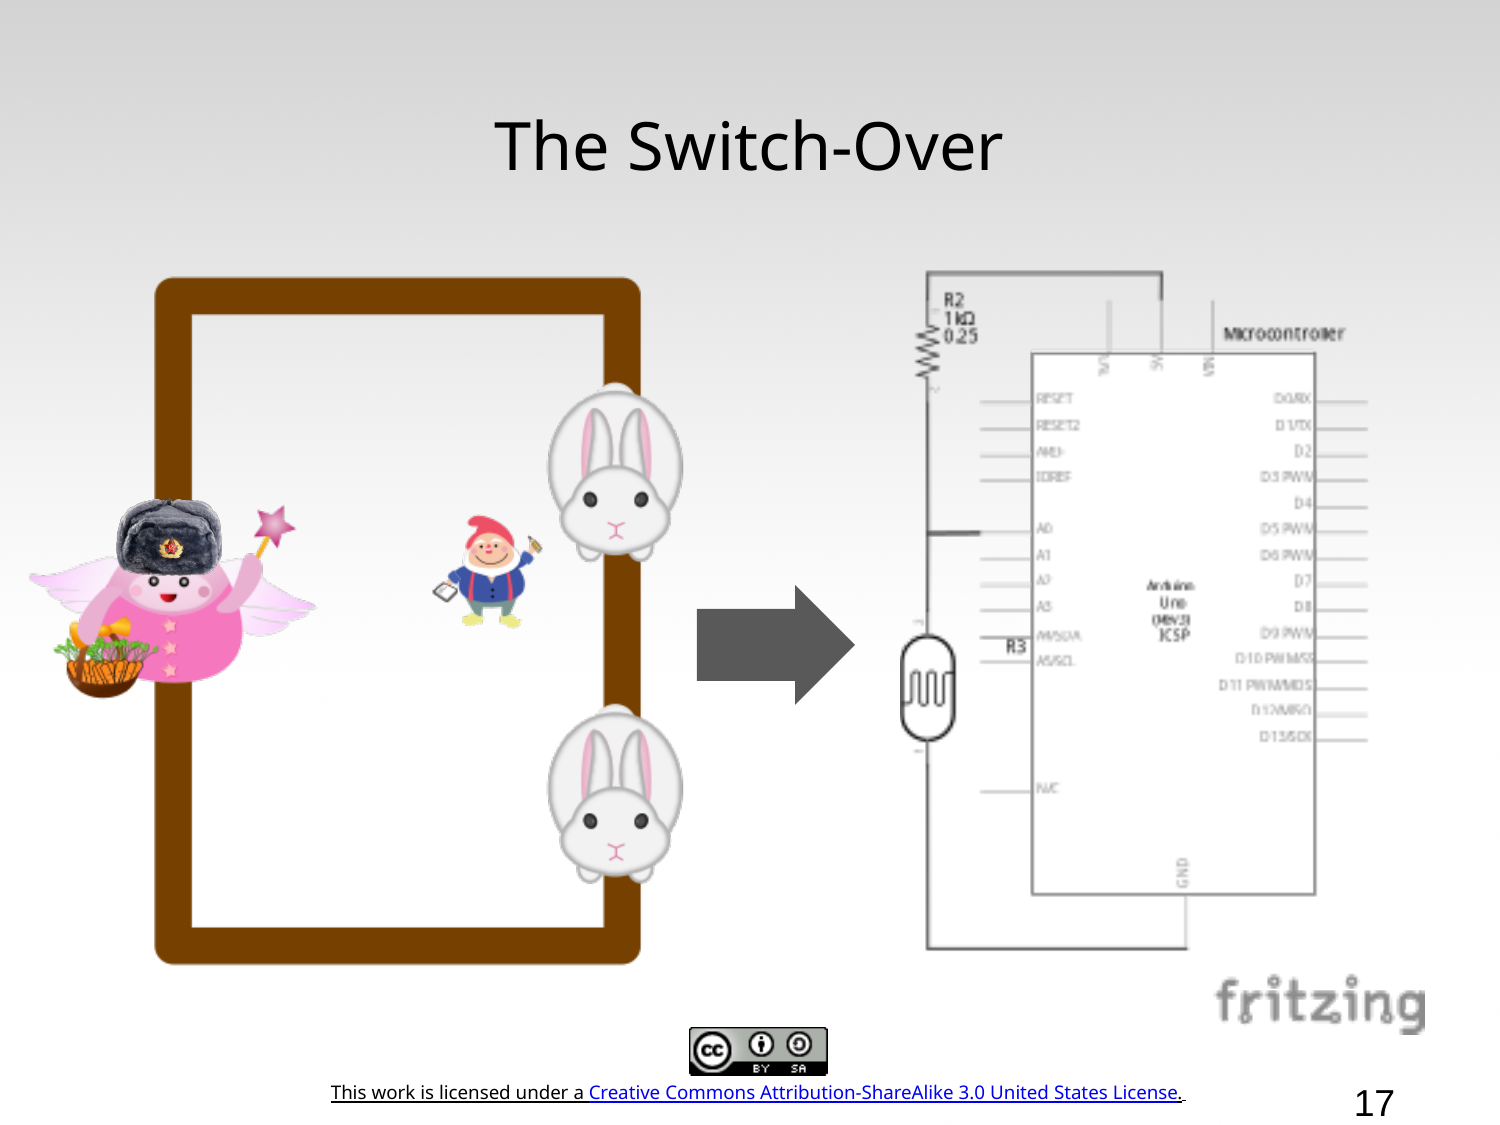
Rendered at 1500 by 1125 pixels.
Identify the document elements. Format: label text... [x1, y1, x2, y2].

title The Switch-Over [112, 49, 1388, 238]
picture [0, 0, 1500, 1125]
text_box [766, 584, 856, 705]
